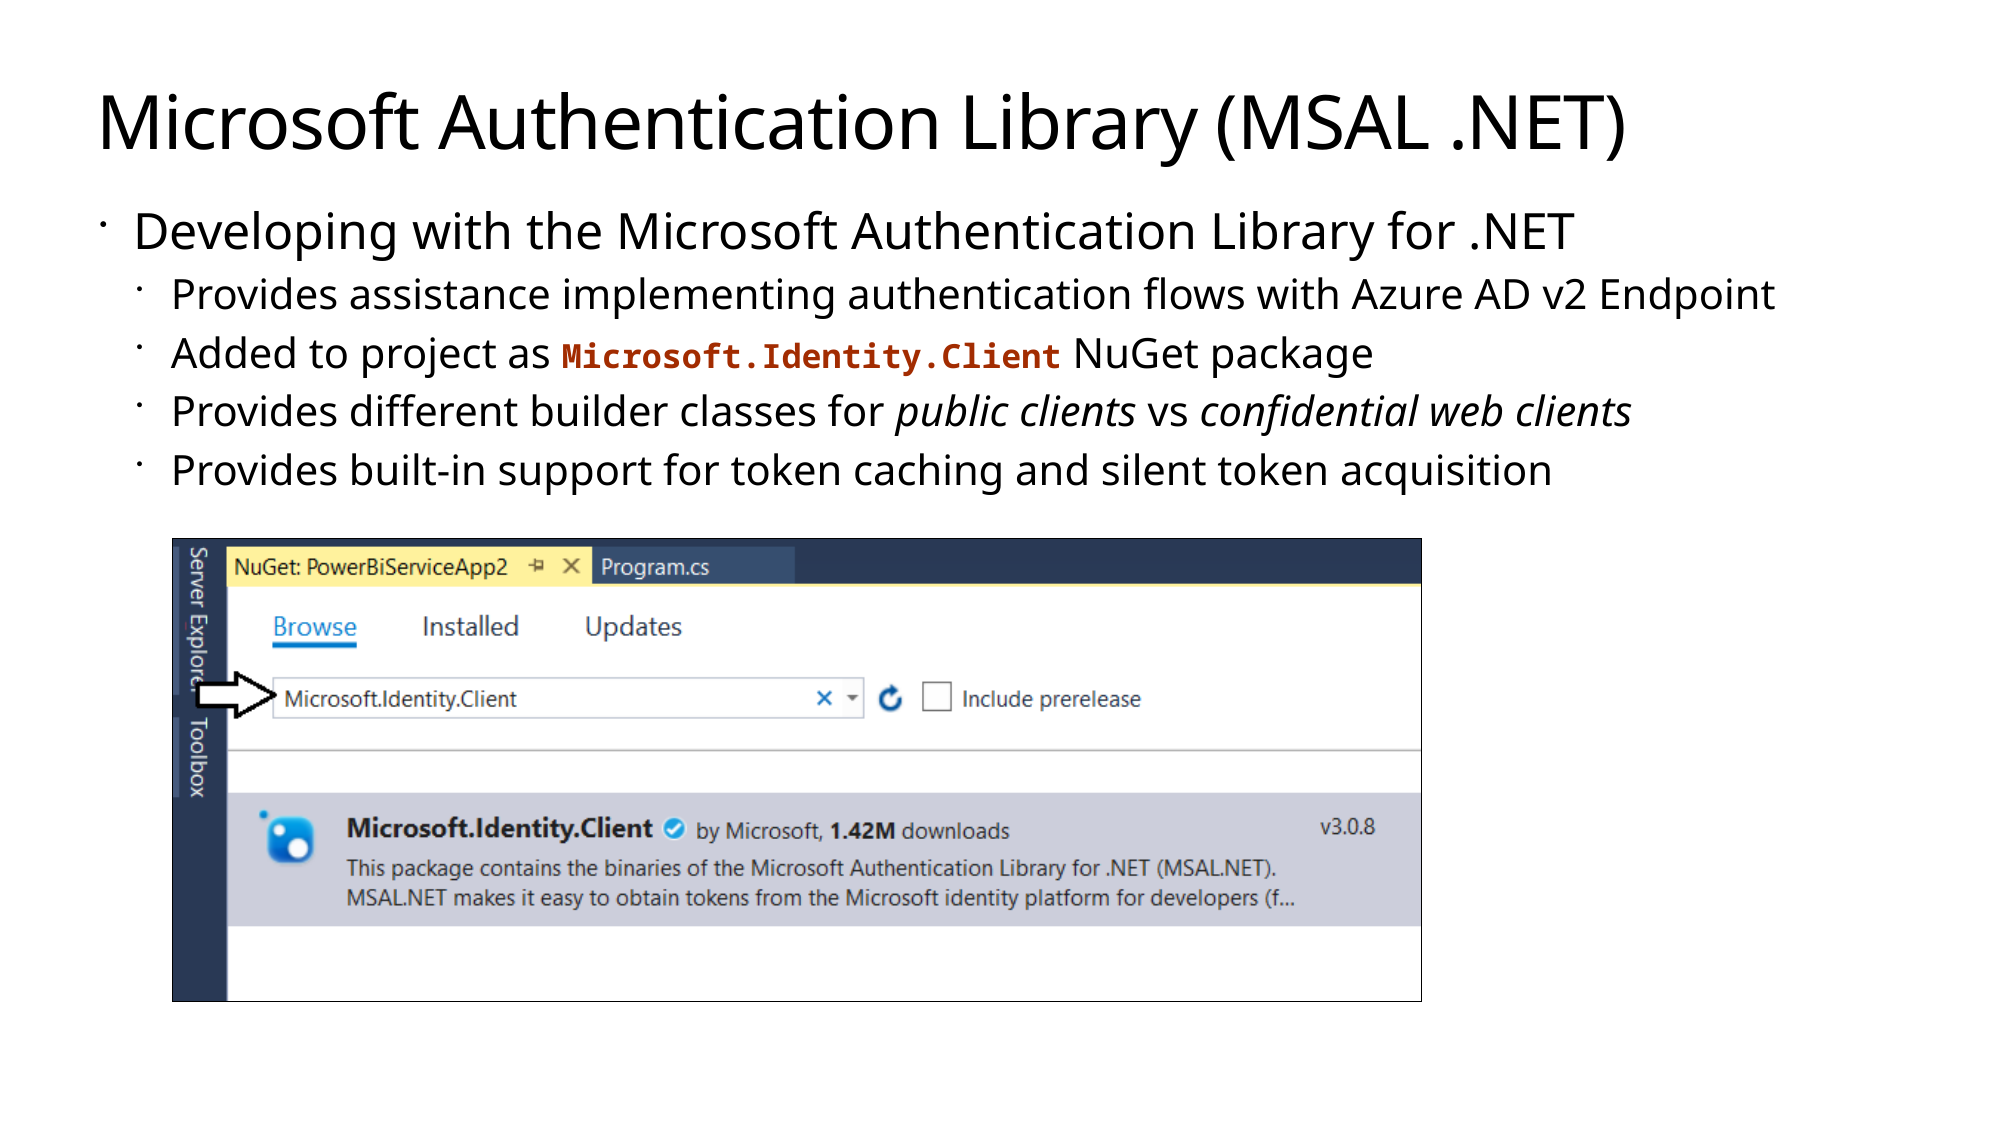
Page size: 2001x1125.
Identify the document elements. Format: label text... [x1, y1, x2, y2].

picture [171, 537, 1423, 1002]
list Developing with the Microsoft Authentication Library for .NET Provides assistance implementing authentication flows with Azure AD v2 Endpoint Added to project as Microsoft.Identity.Client NuGet package Provides different builder classes for public clients vs confidential web clients Provides built-in support for token caching and silent token acquisition [95, 200, 1904, 1029]
title Microsoft Authentication Library (MSAL .NET) [96, 75, 1904, 166]
